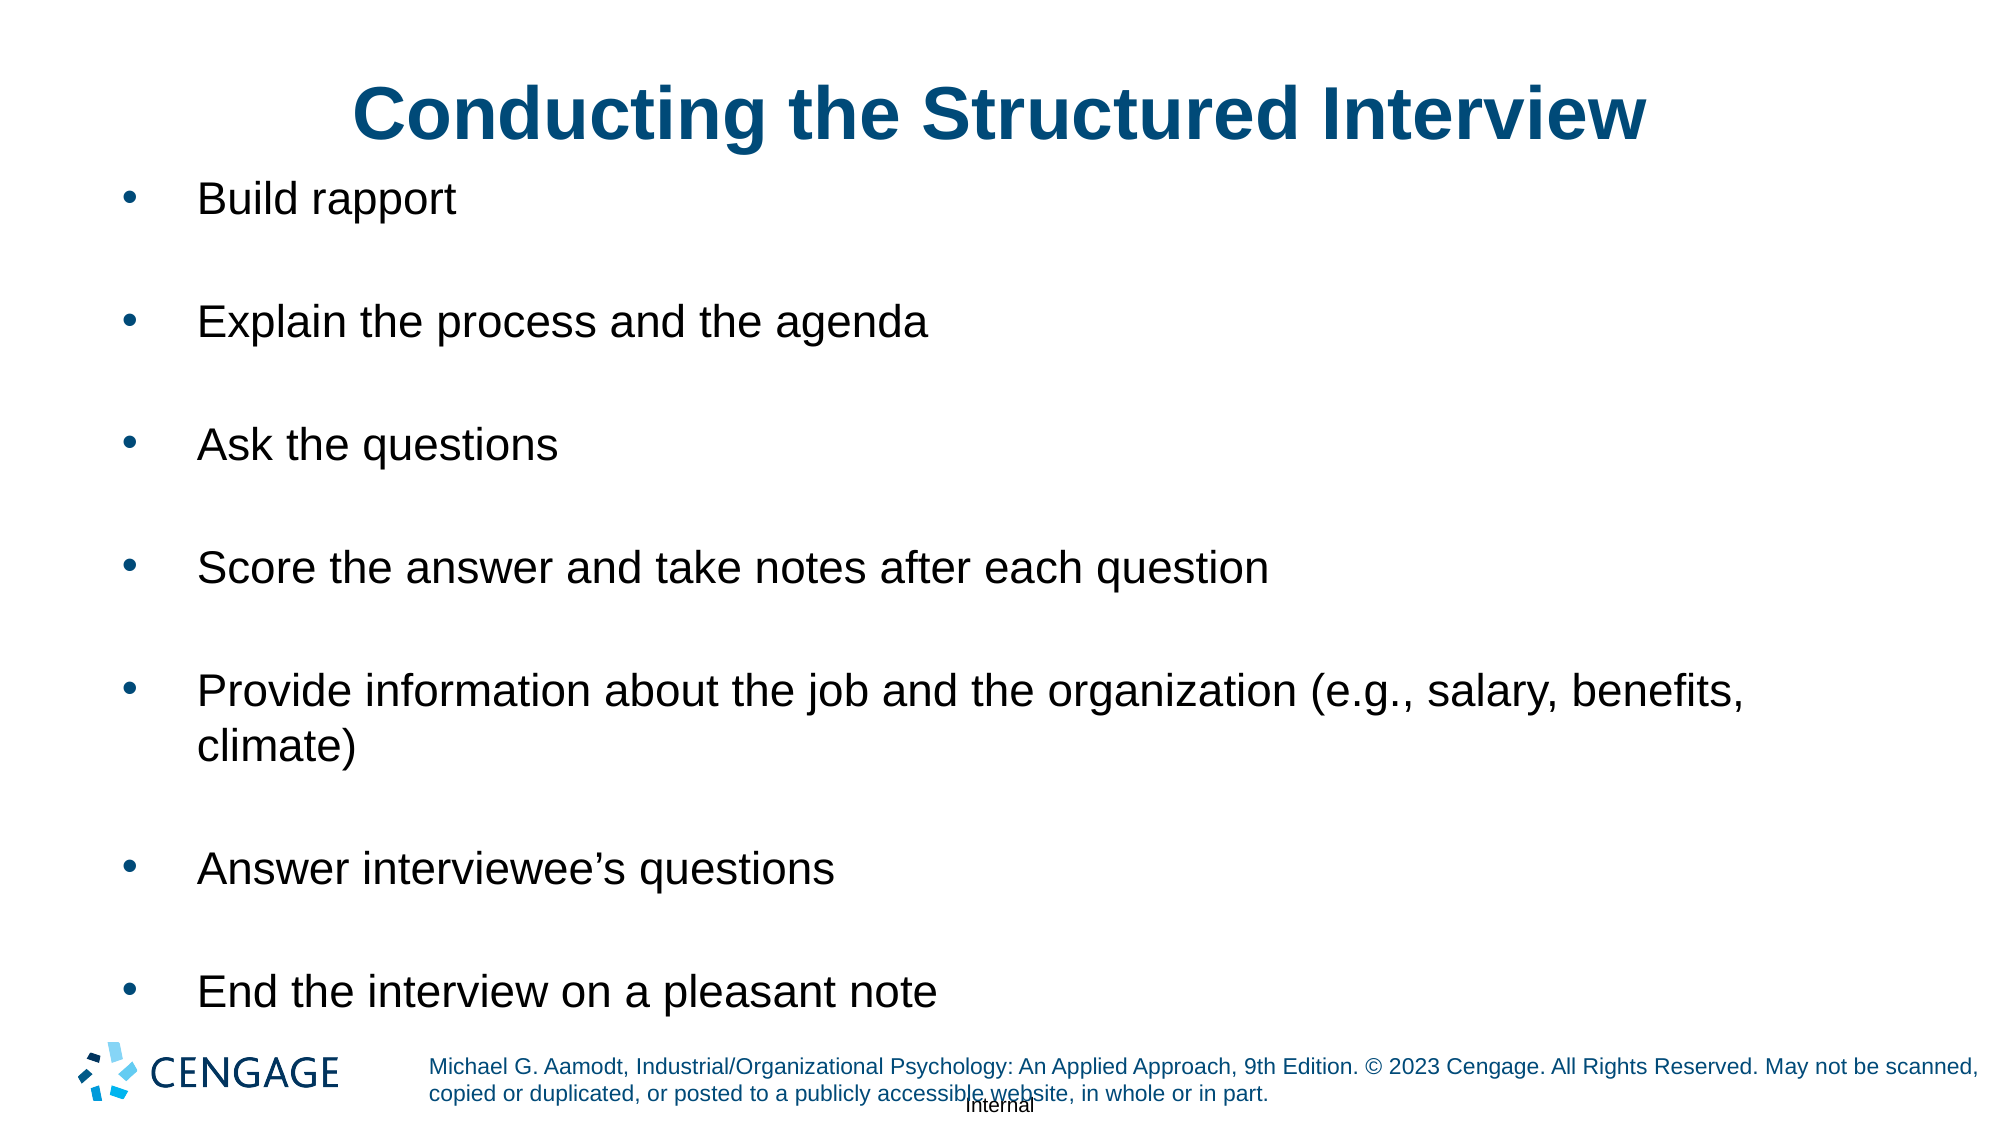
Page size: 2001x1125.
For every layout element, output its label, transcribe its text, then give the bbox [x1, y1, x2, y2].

picture [78, 1042, 338, 1101]
title Conducting the Structured Interview [137, 34, 1863, 168]
list Build rapport Explain the process and the agenda Ask the questions Score the answer and take notes after each question Provide information about the job and the organization (e.g., salary, benefits, climate) Answer interviewee’s questions End the interview on a pleasant note [121, 168, 1880, 957]
